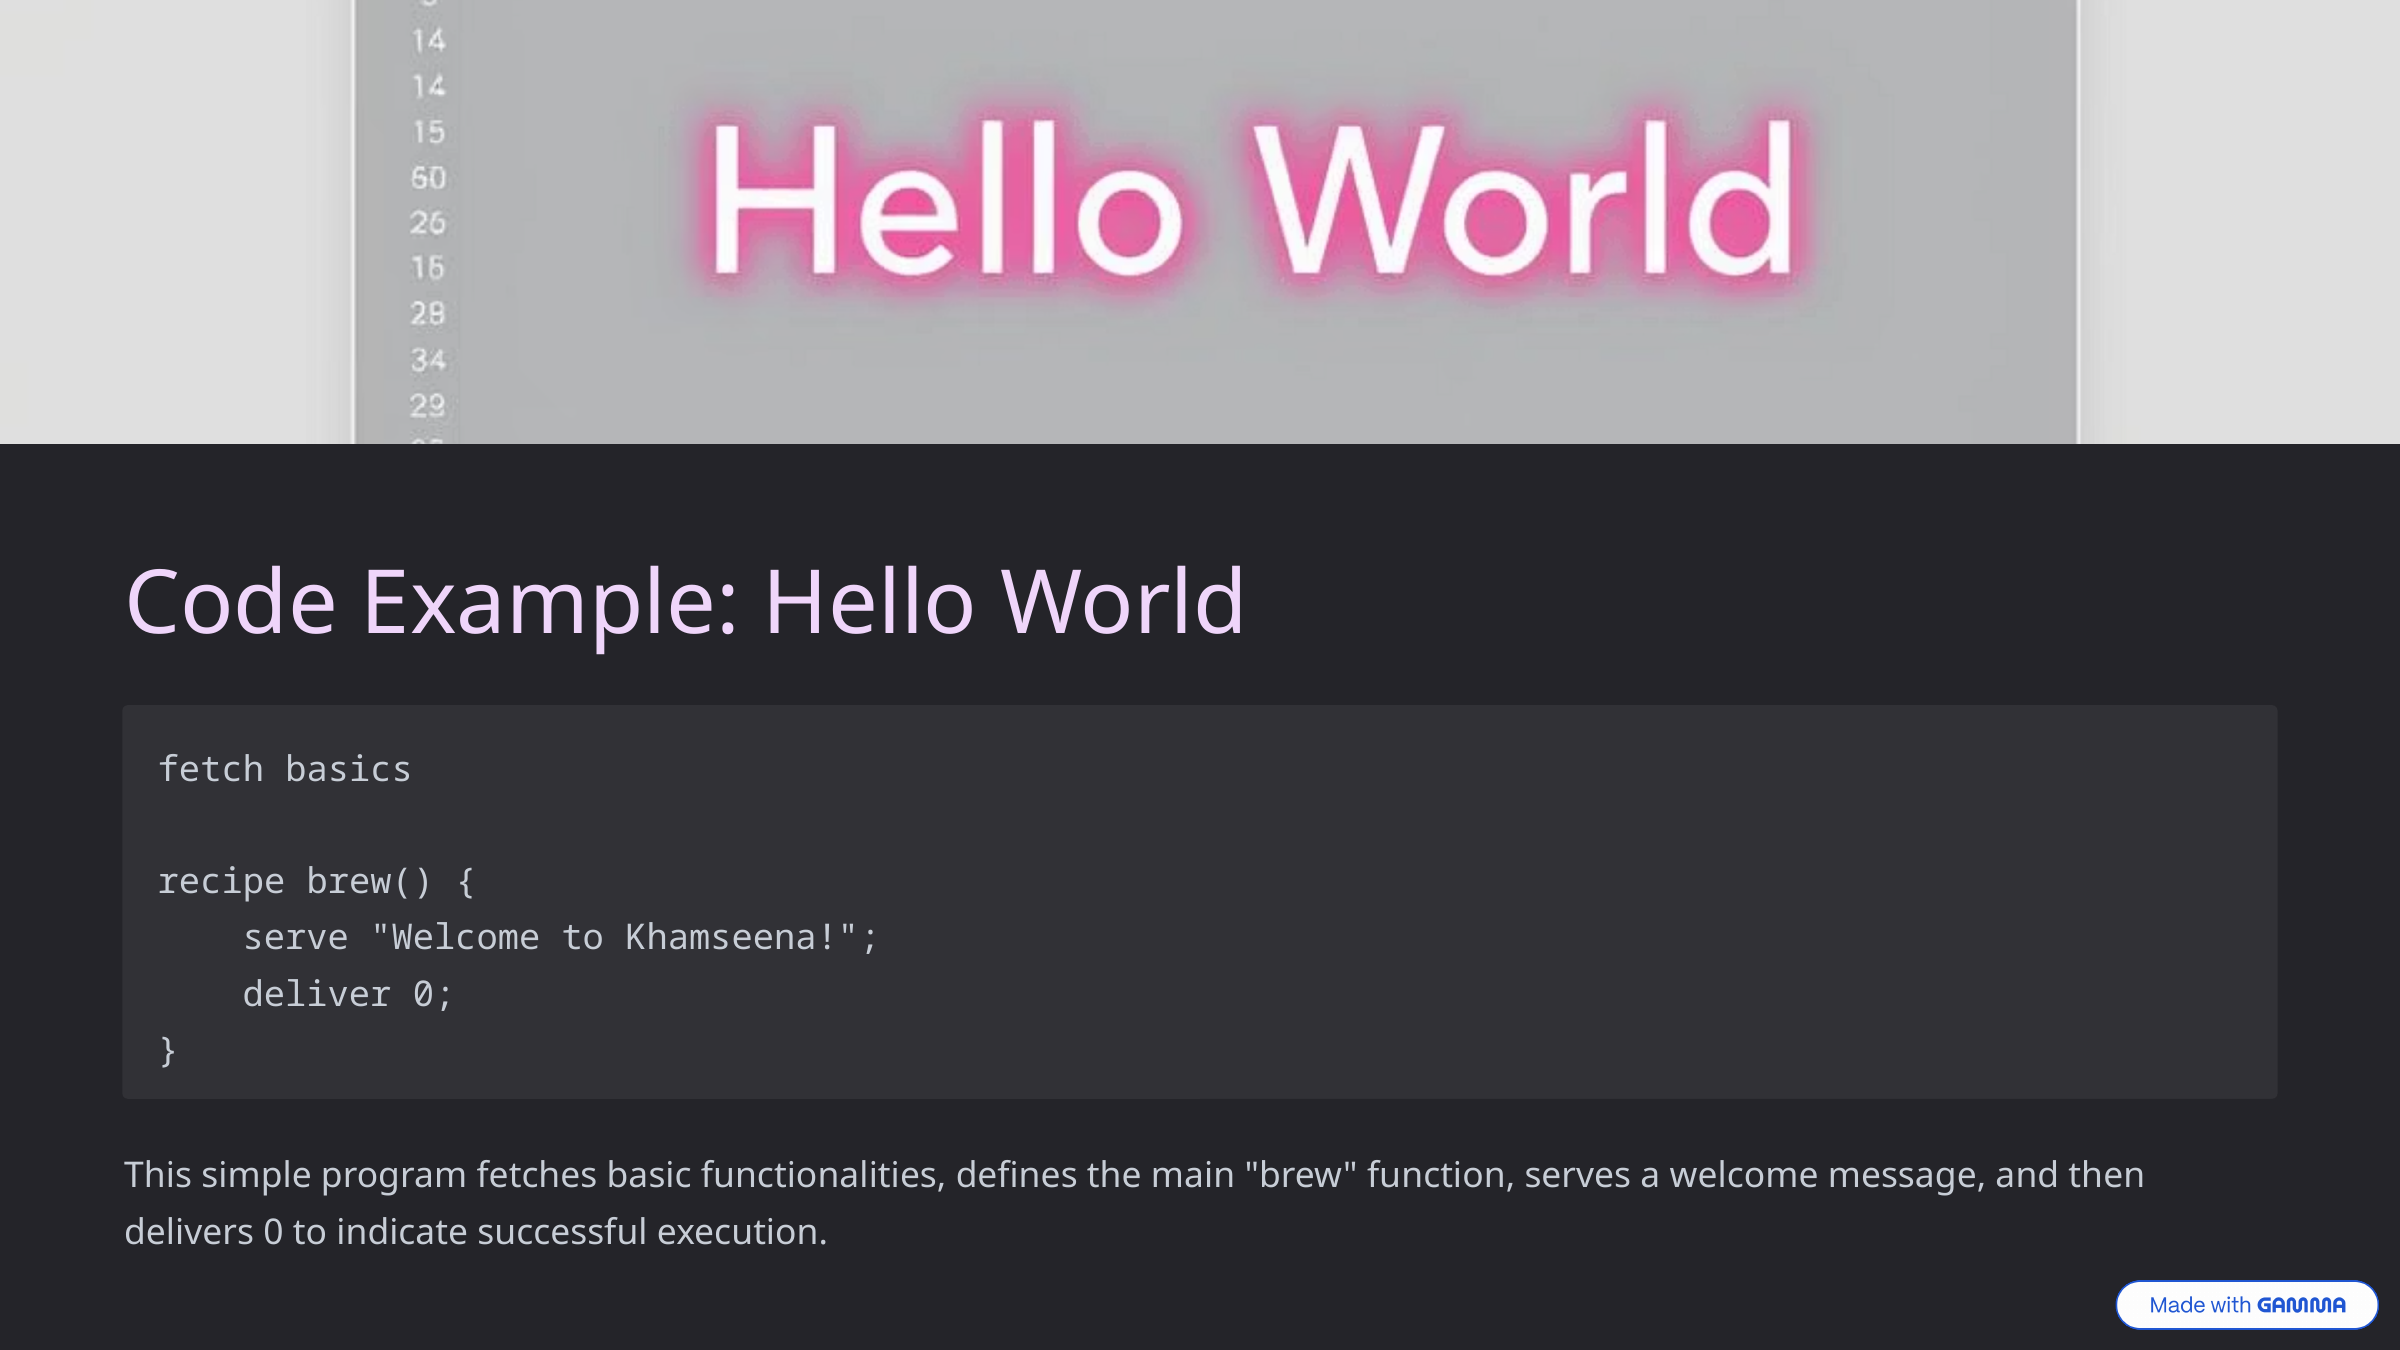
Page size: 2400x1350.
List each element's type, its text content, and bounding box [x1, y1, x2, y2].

picture [0, 0, 2400, 444]
picture [2106, 1271, 2389, 1339]
text_box Code Example: Hello World [124, 541, 1247, 652]
text_box This simple program fetches basic functionalities, defines the main "brew" function, serves a welcome message, and then delivers 0 to indicate successful execution. [124, 1138, 2276, 1253]
text_box fetch basics recipe brew() { serve "Welcome to Khamseena!"; deliver 0; } [157, 731, 2243, 1073]
text_box [122, 705, 2278, 1099]
